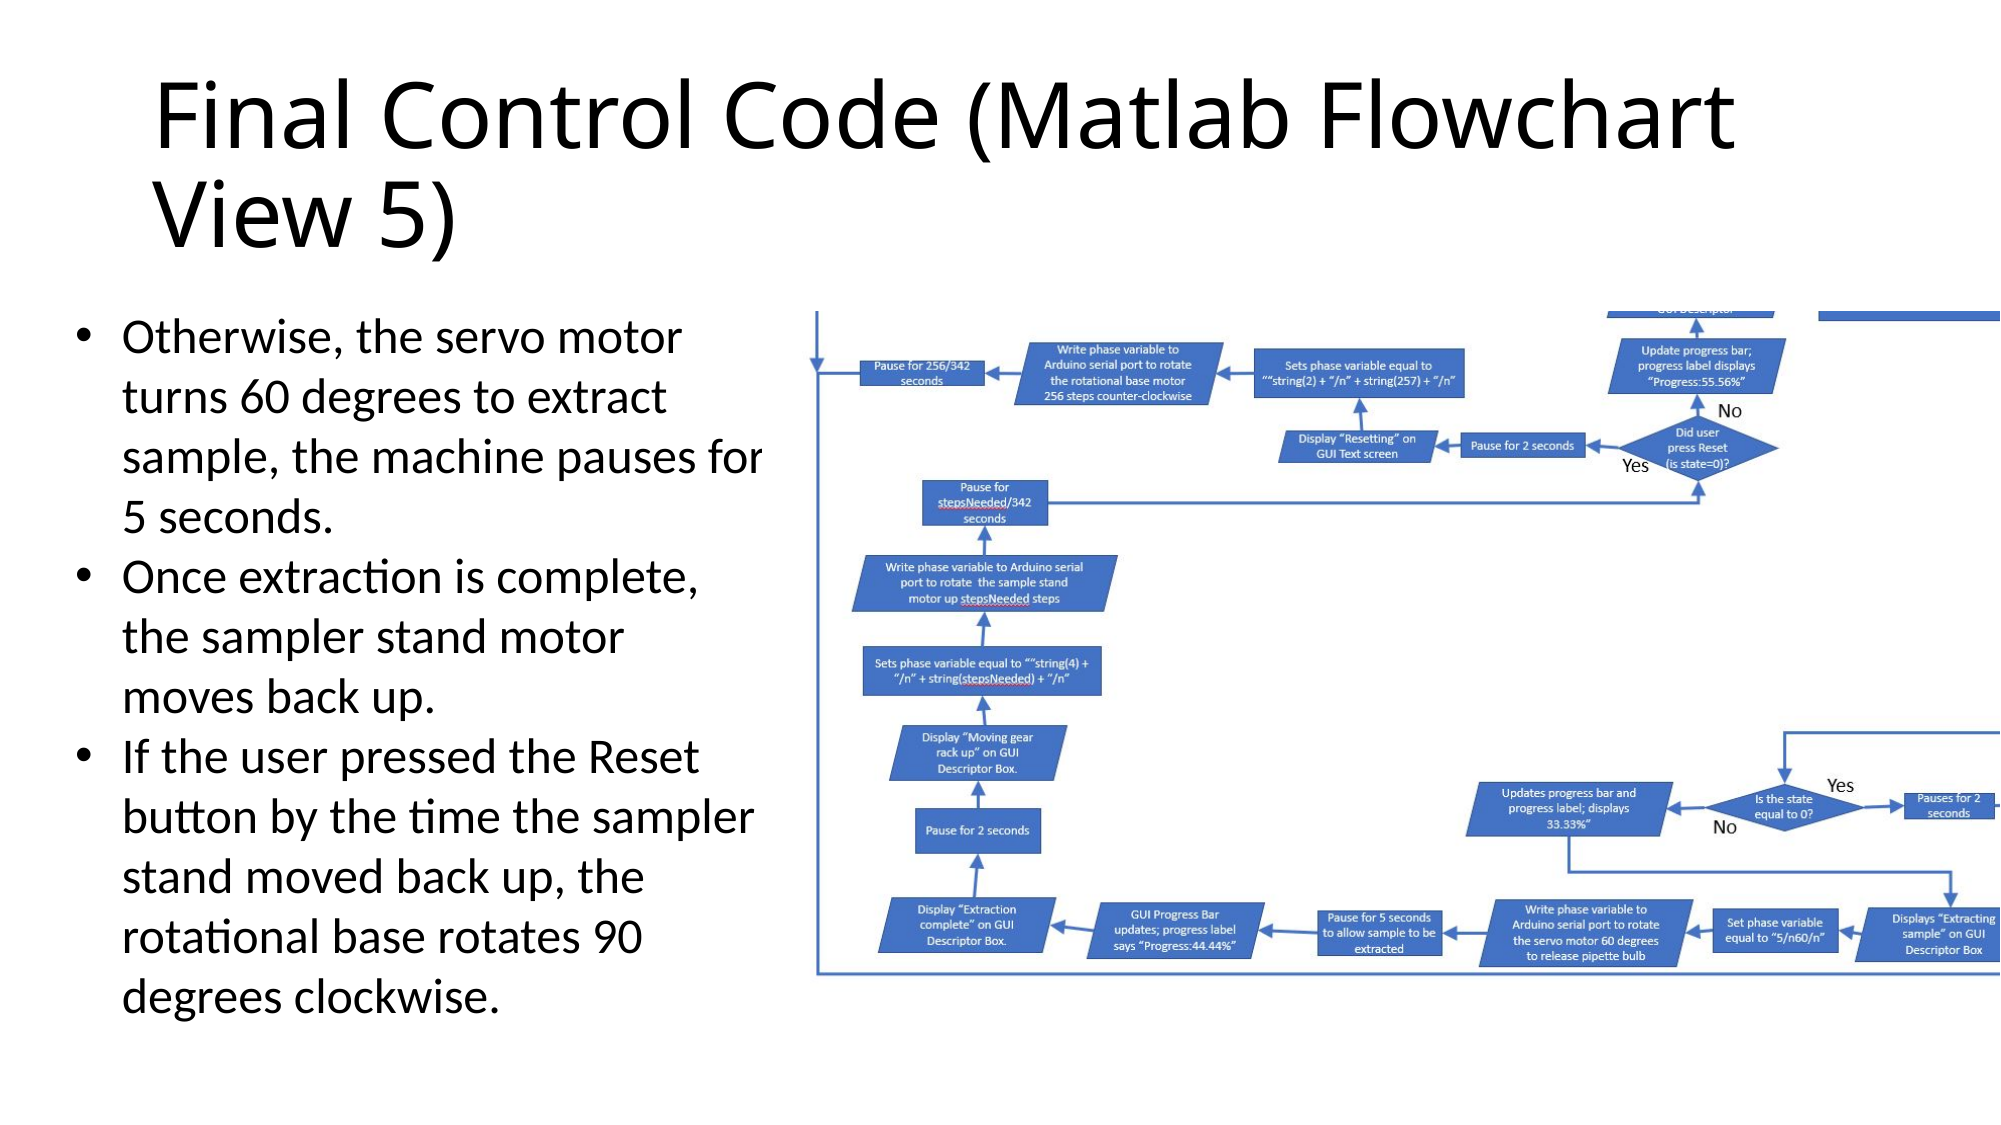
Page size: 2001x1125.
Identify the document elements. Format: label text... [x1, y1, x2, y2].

picture [762, 311, 2000, 1034]
text_box Otherwise, the servo motor turns 60 degrees to extract sample, the machine pauses for 5 seconds. Once extraction is complete, the sampler stand motor moves back up. If the user pressed the Reset button by the time the sampler stand moved back up, the rotational base rotates 90 degrees clockwise. [60, 296, 782, 1077]
title Final Control Code (Matlab Flowchart View 5) [137, 59, 1863, 278]
